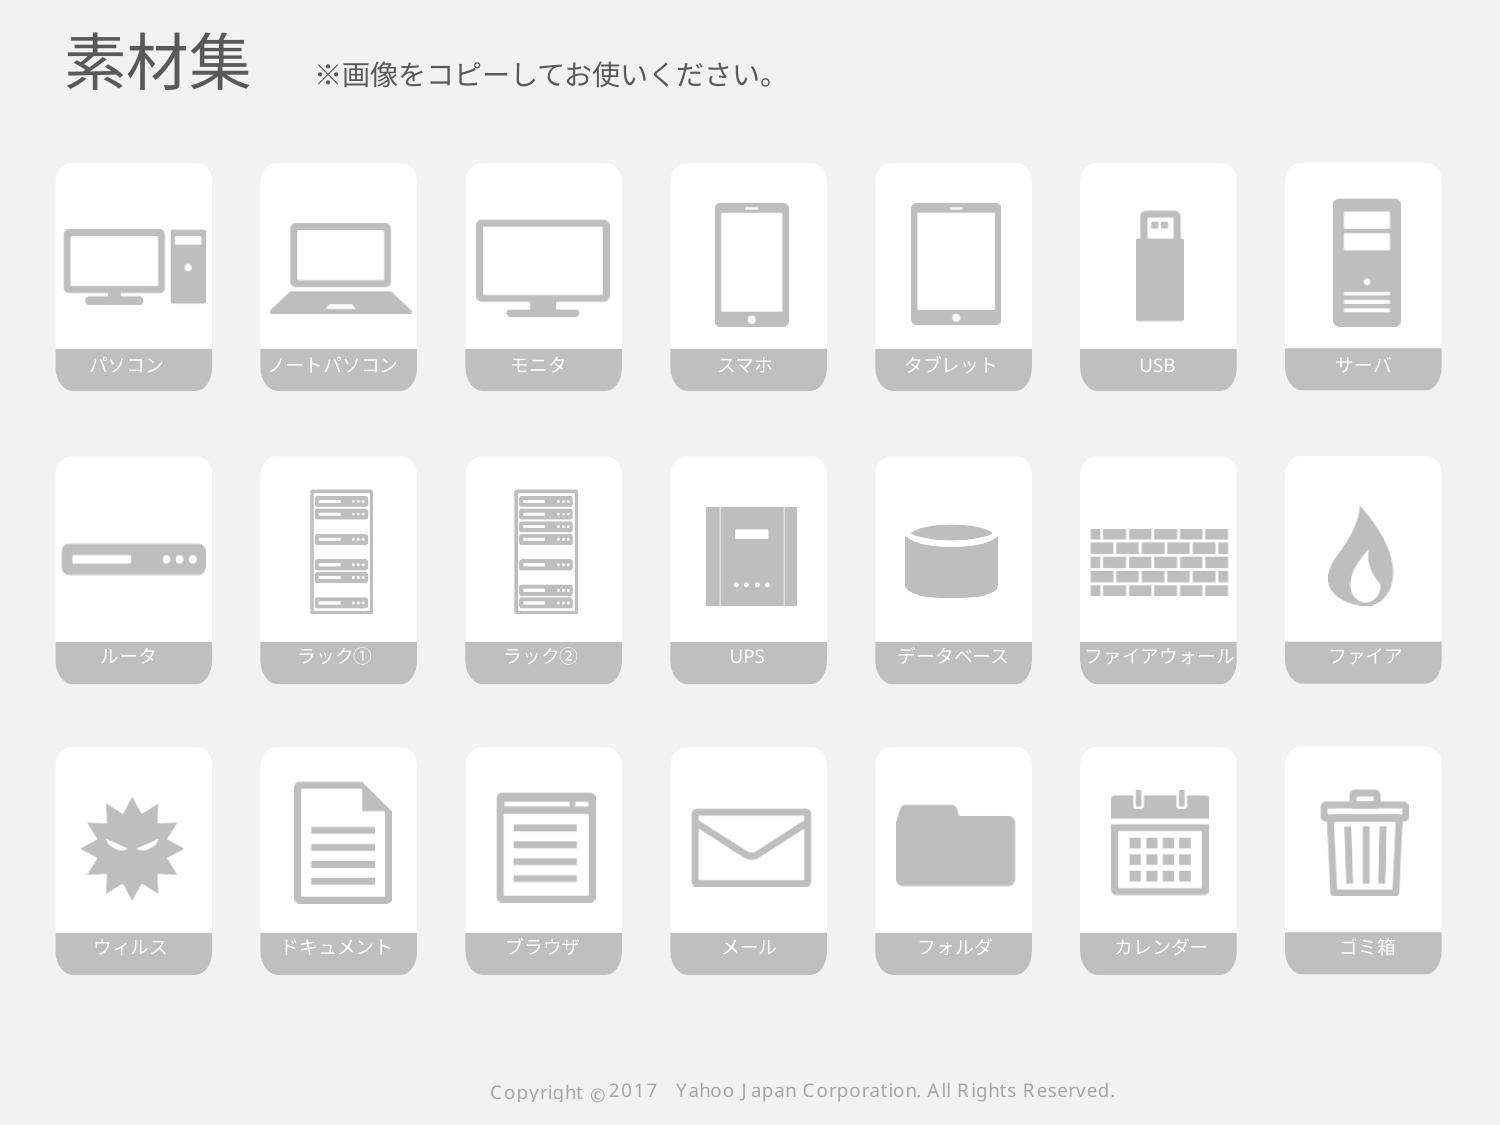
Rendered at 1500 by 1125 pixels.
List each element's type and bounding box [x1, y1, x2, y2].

picture [61, 543, 206, 576]
picture [1090, 529, 1229, 596]
picture [1136, 210, 1184, 322]
picture [715, 203, 789, 327]
picture [691, 808, 812, 887]
picture [896, 804, 1016, 887]
picture [1333, 198, 1401, 328]
picture [911, 203, 1001, 325]
picture [294, 781, 392, 904]
picture [309, 489, 373, 614]
picture [706, 507, 797, 606]
picture [63, 229, 206, 305]
picture [1328, 504, 1394, 606]
picture [1111, 790, 1209, 896]
picture [905, 524, 998, 598]
picture [80, 796, 185, 901]
picture [270, 223, 412, 314]
picture [1320, 789, 1409, 896]
picture [513, 489, 578, 614]
picture [496, 792, 596, 903]
picture [476, 219, 610, 317]
